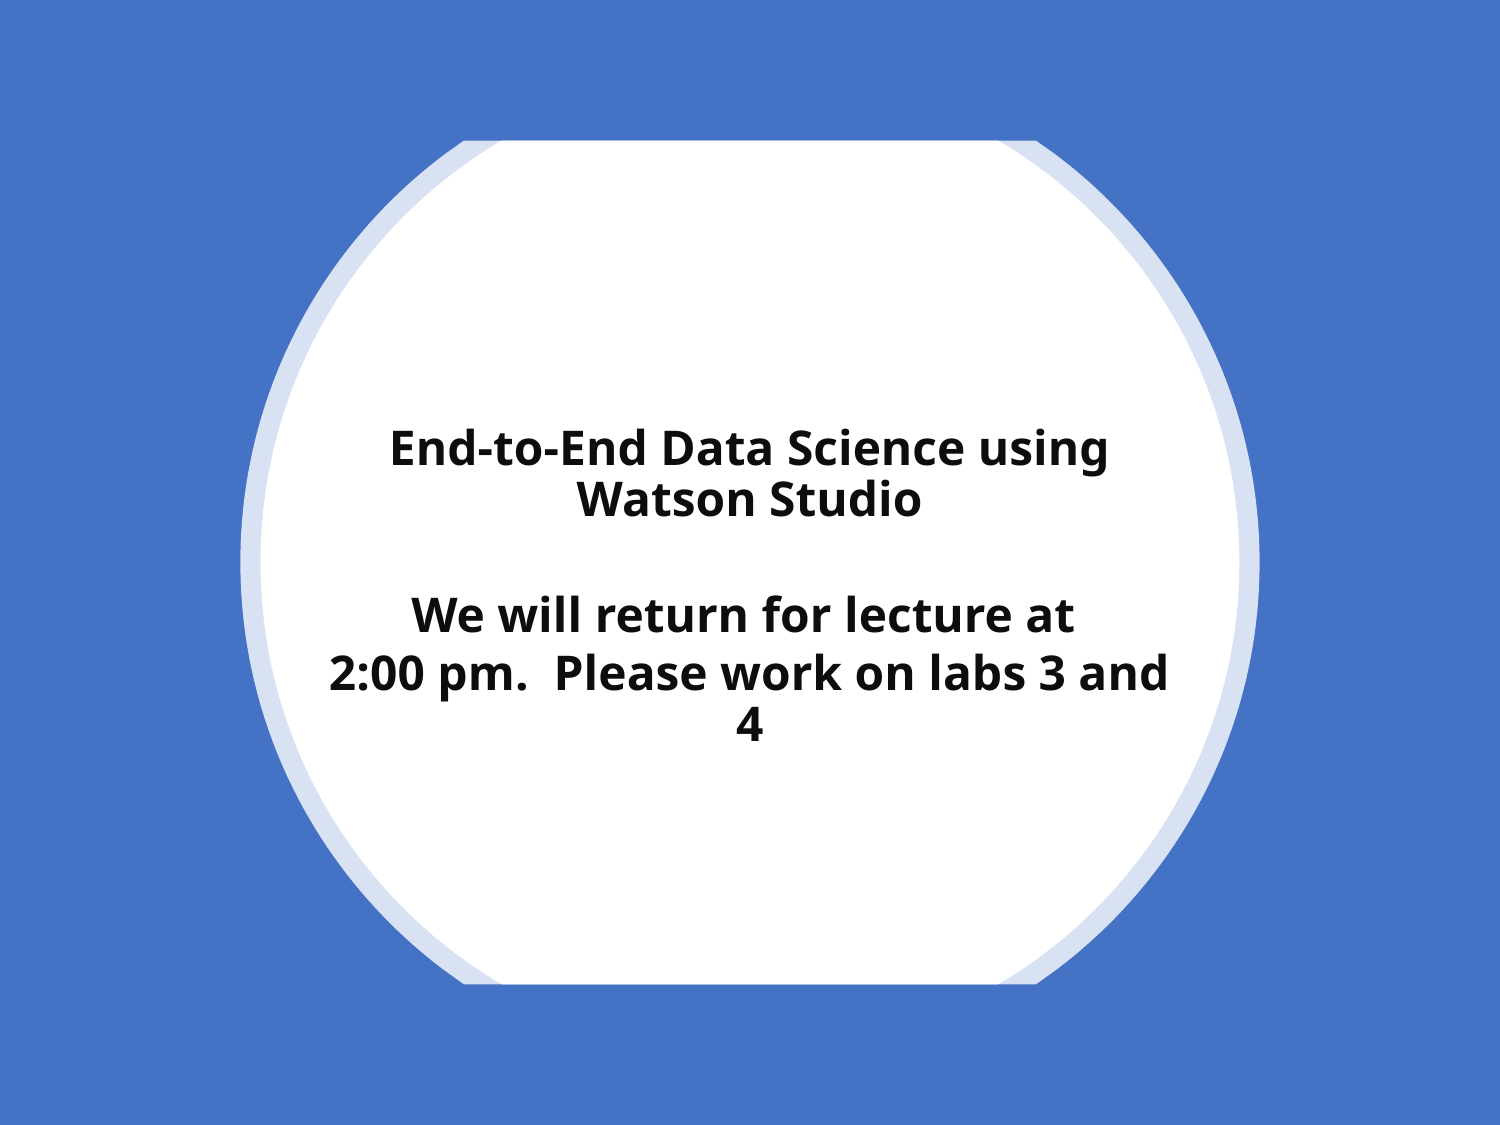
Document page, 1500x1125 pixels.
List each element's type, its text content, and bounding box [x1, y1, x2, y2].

text_box [344, 139, 1156, 286]
text_box End-to-End Data Science using Watson Studio We will return for lecture at 2:00 pm. Please work on labs 3 and 4 [314, 286, 1186, 936]
text_box [1186, 296, 1261, 829]
text_box [432, 936, 1068, 986]
text_box [1186, 337, 1241, 788]
text_box [259, 337, 314, 788]
text_box [999, 936, 1099, 986]
text_box [401, 936, 501, 986]
text_box [320, 139, 500, 286]
text_box [999, 139, 1180, 286]
text_box [239, 296, 314, 829]
